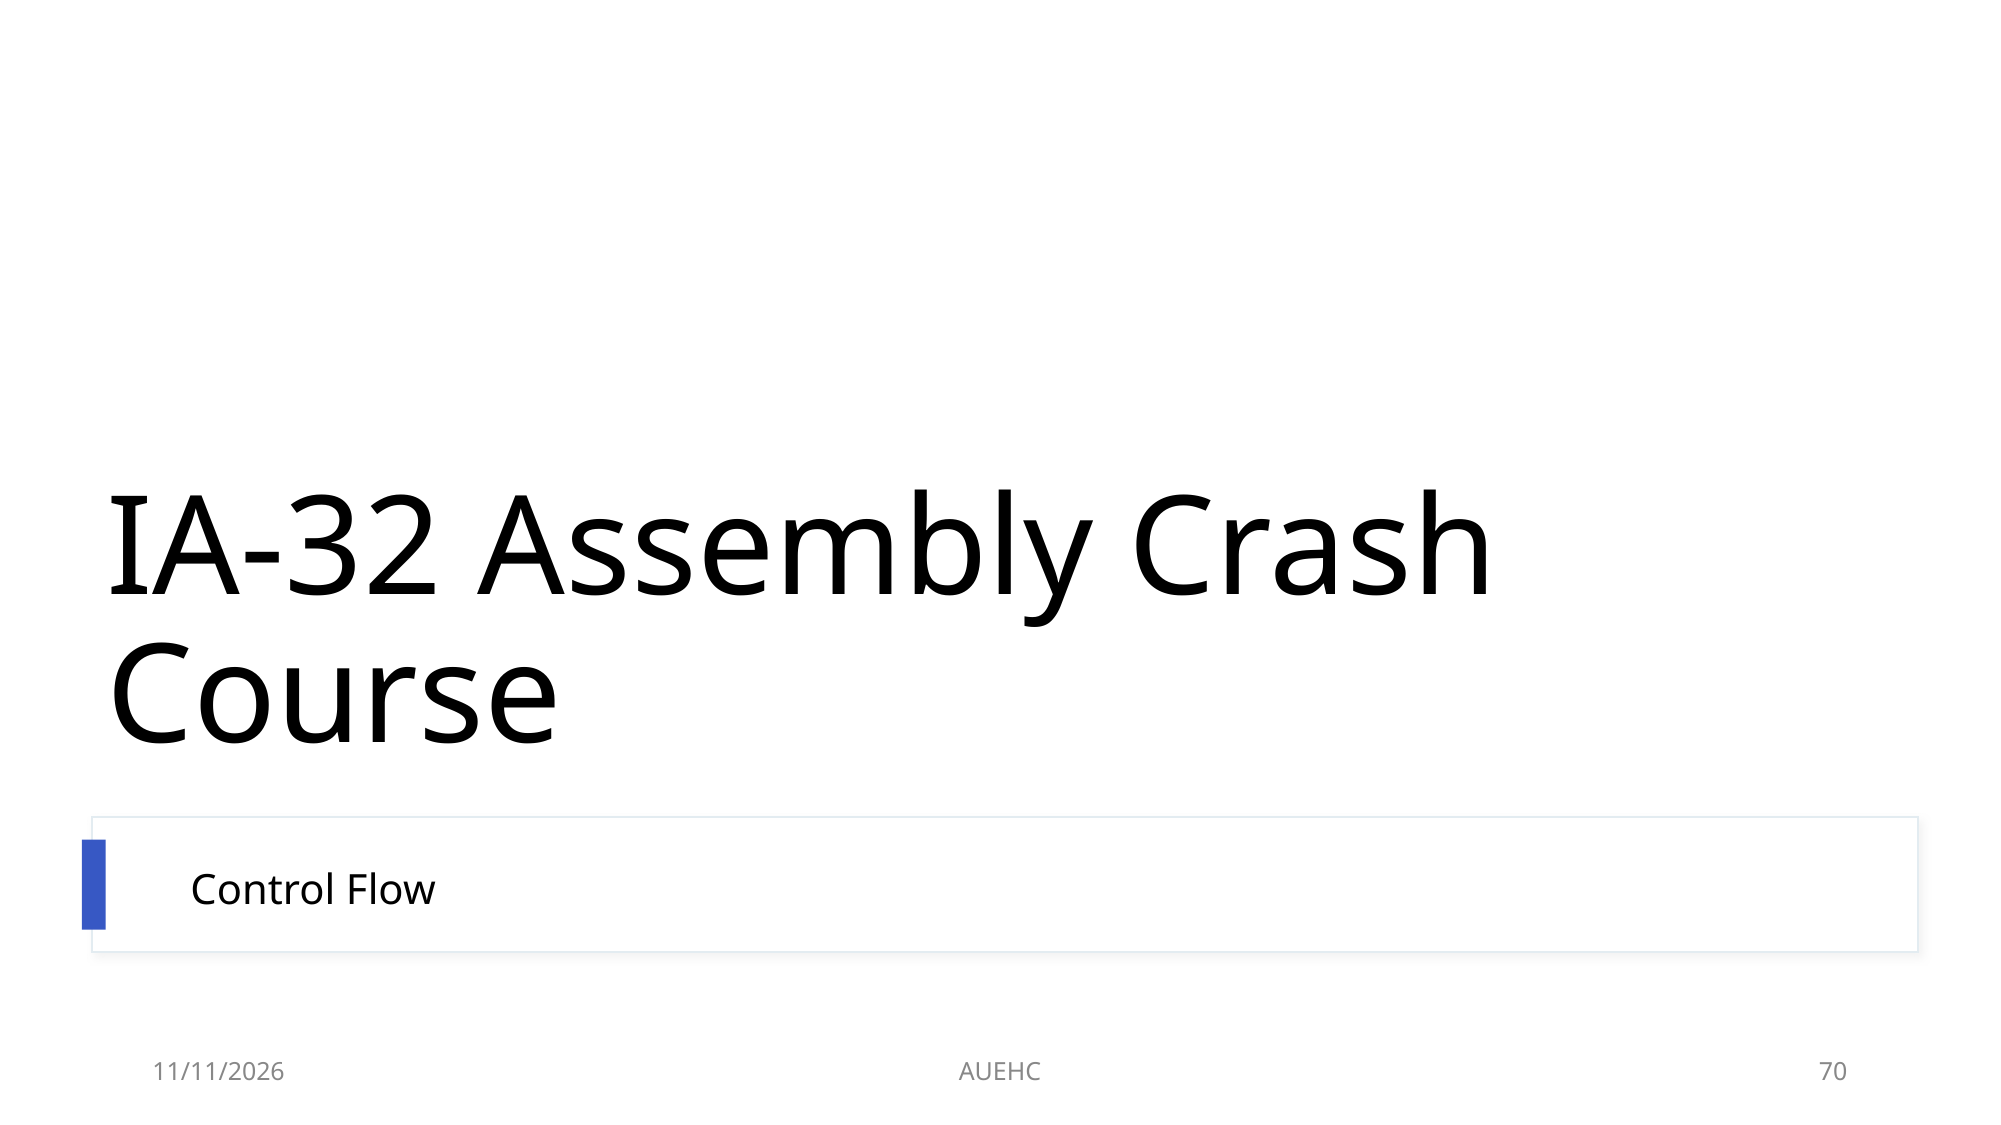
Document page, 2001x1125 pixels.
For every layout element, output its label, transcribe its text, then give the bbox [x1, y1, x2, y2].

footer AUEHC [662, 1042, 1338, 1103]
list Control Flow [138, 836, 1878, 933]
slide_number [137, 1042, 588, 1103]
slide_number 70 [1412, 1042, 1863, 1103]
title IA-32 Assembly Crash Course [91, 104, 1878, 780]
